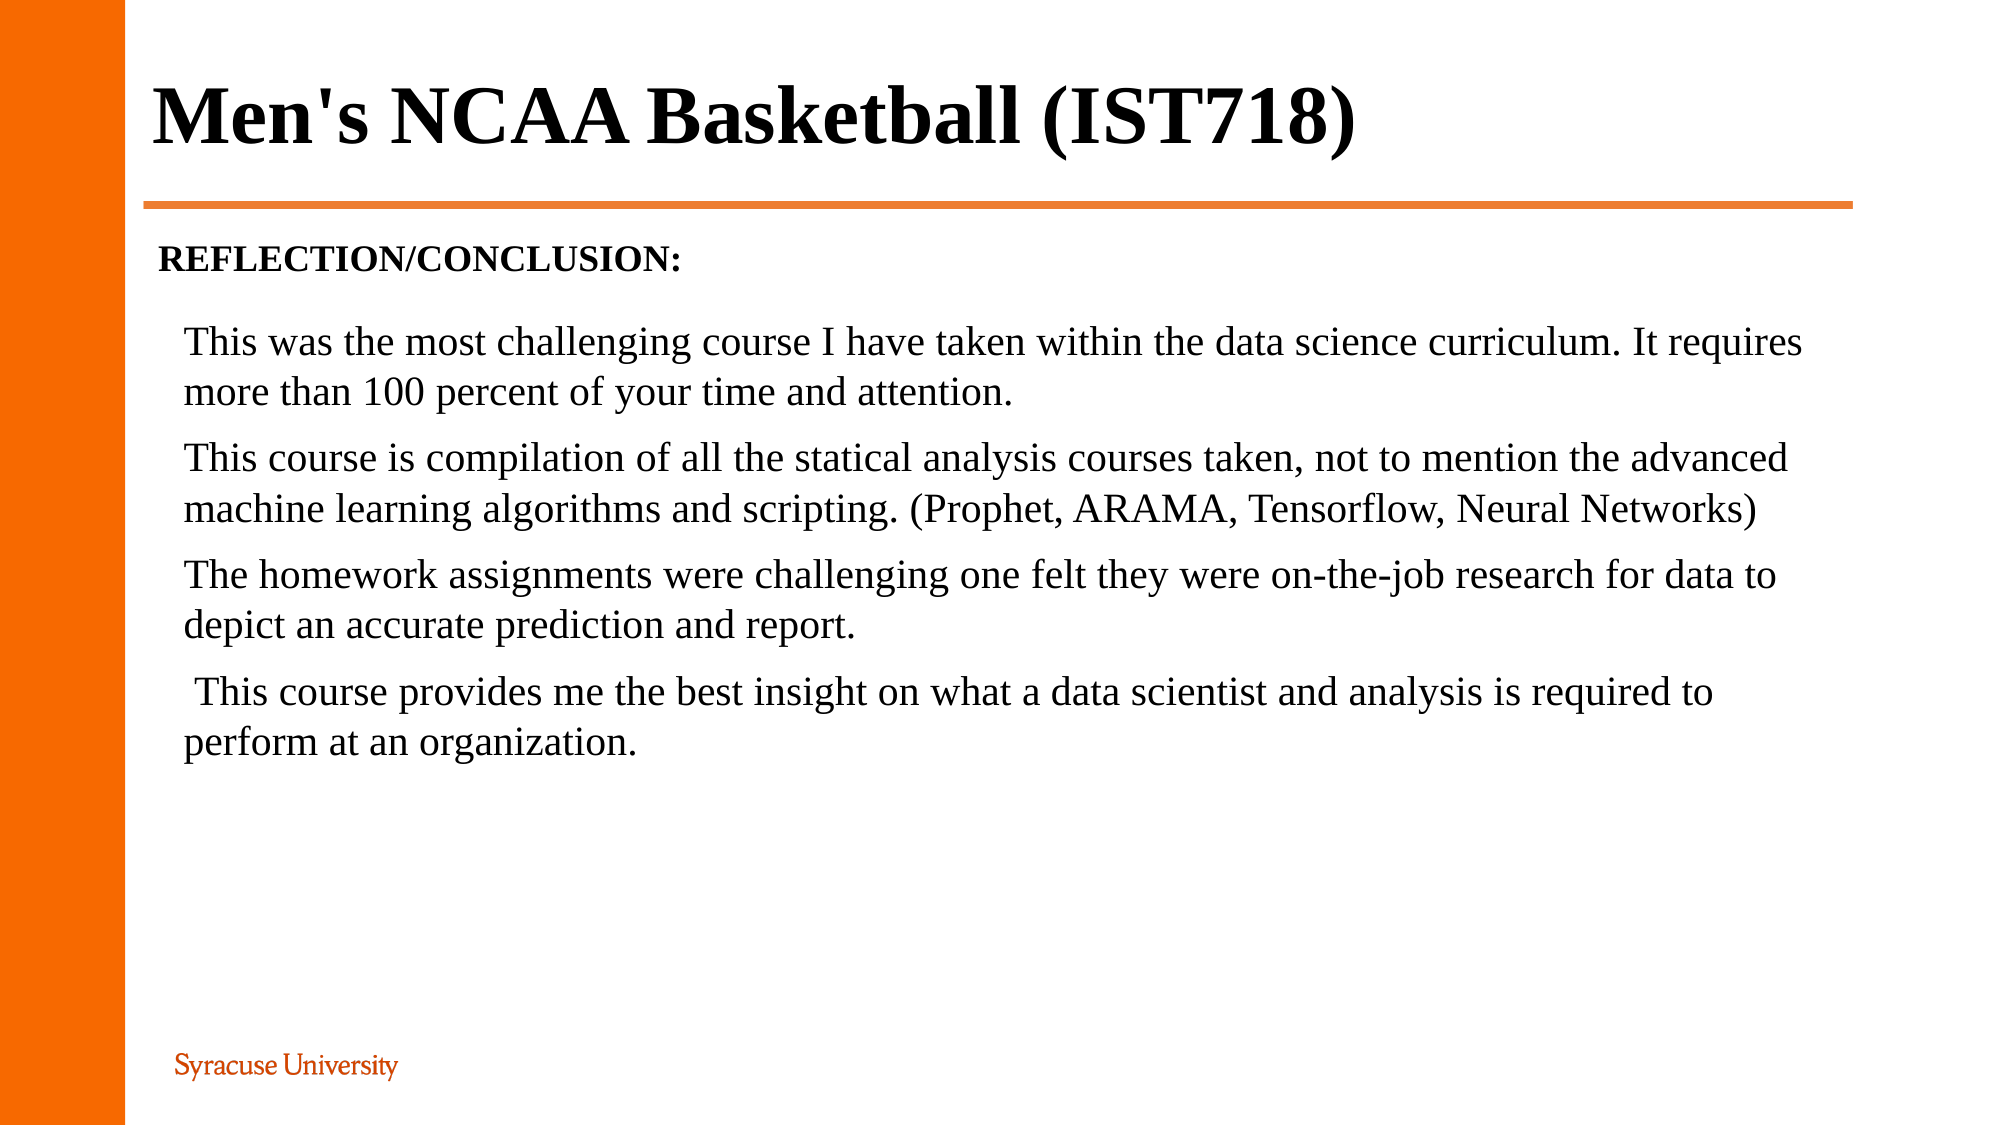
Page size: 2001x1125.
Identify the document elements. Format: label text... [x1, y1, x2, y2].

title Men's NCAA Basketball (IST718) [137, 25, 1863, 209]
text_box This was the most challenging course I have taken within the data science curriculum. It requires more than 100 percent of your time and attention. This course is compilation of all the statical analysis courses taken, not to mention the advanced machine learning algorithms and scripting. (Prophet, ARAMA, Tensorflow, Neural Networks) The homework assignments were challenging one felt they were on-the-job research for data to depict an accurate prediction and report. This course provides me the best insight on what a data scientist and analysis is required to perform at an organization. [168, 306, 1832, 772]
picture [174, 1052, 399, 1082]
text_box REFLECTION/CONCLUSION: [143, 226, 1144, 287]
picture [143, 201, 1857, 210]
